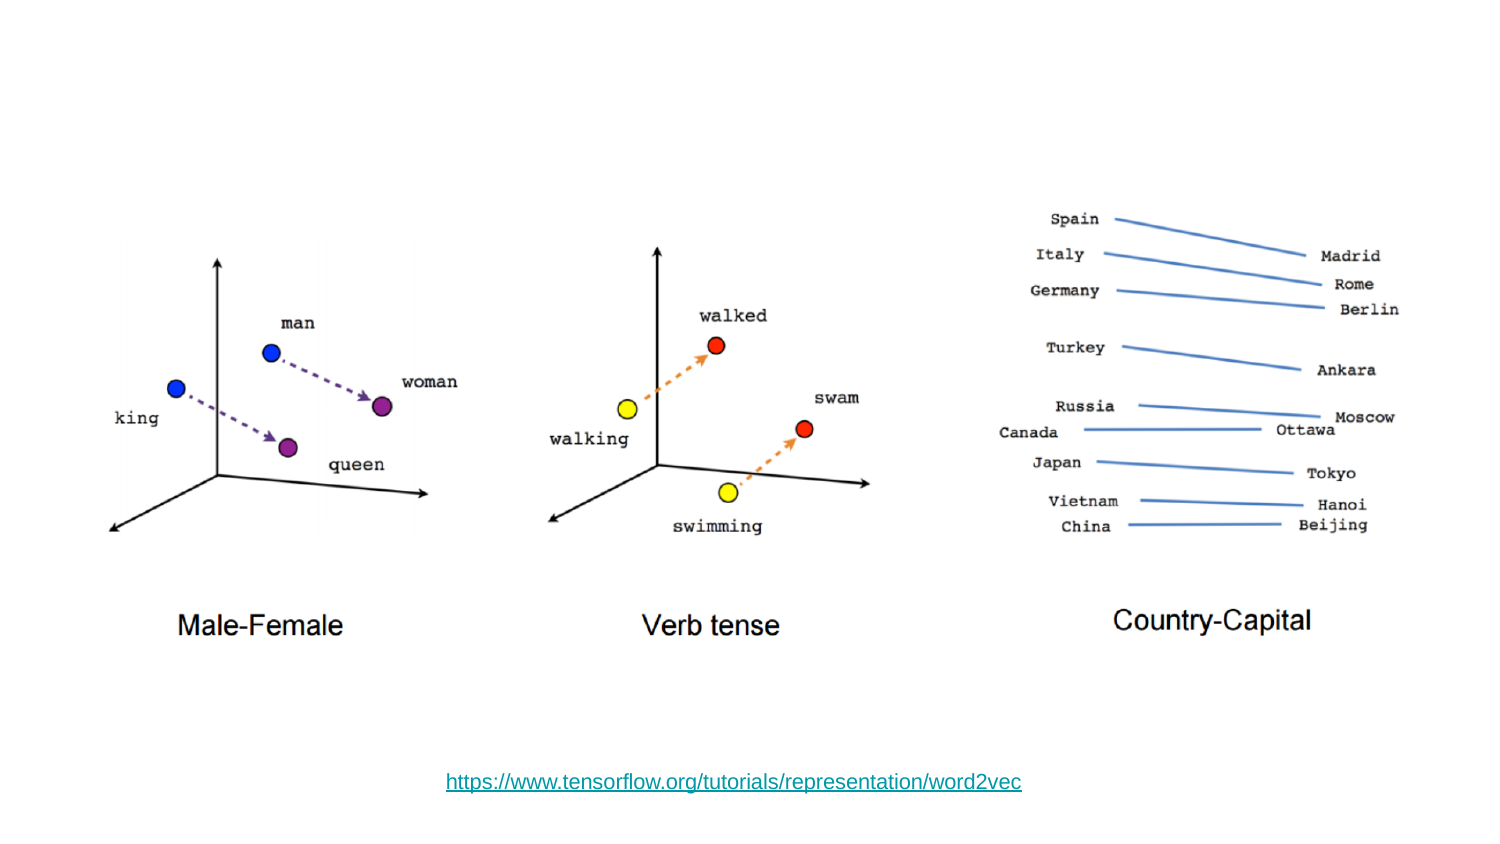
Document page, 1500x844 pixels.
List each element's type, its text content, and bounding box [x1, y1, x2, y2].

picture [67, 168, 1433, 676]
text_box https://www.tensorflow.org/tutorials/representation/word2vec [431, 759, 1038, 801]
